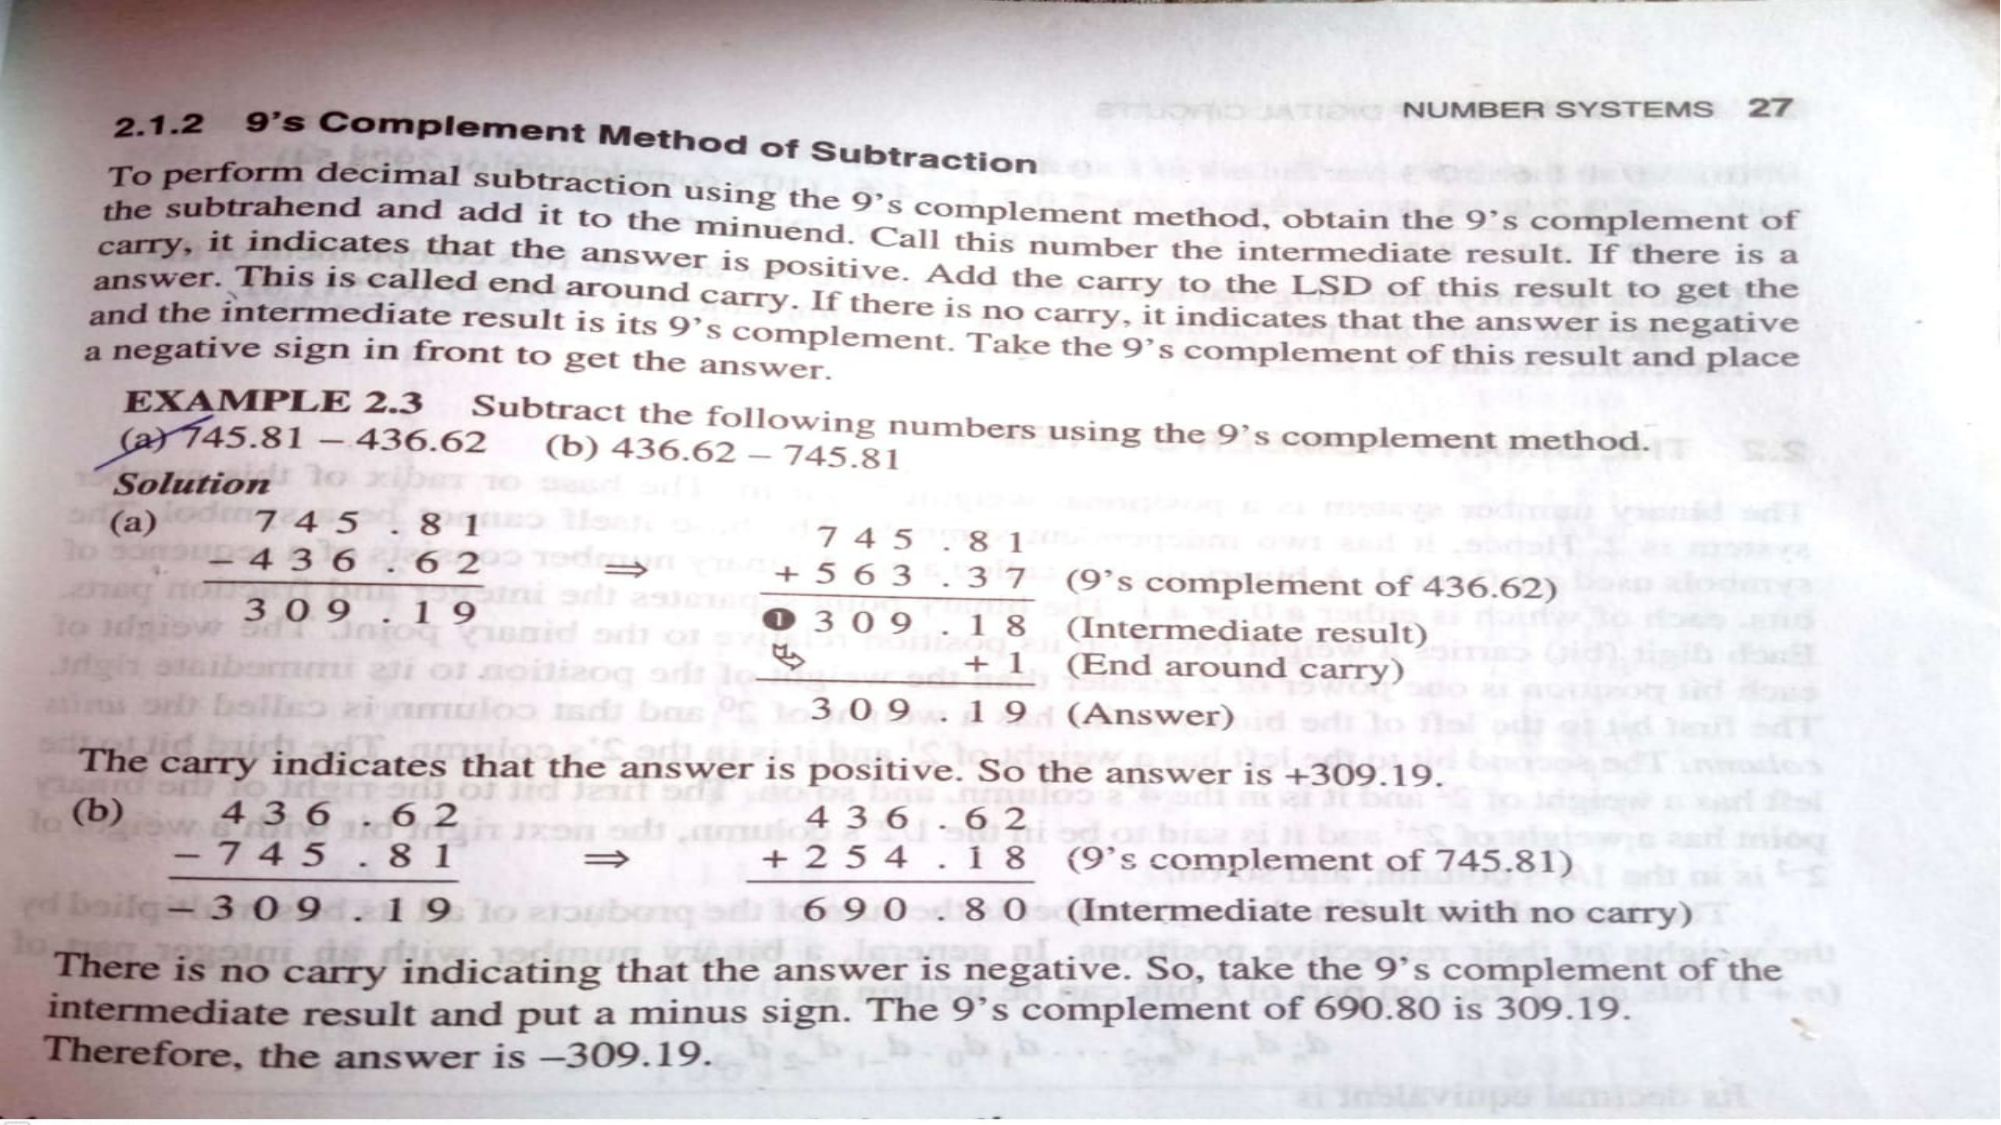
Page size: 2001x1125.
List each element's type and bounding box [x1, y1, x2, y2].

list [0, 0, 2000, 1125]
